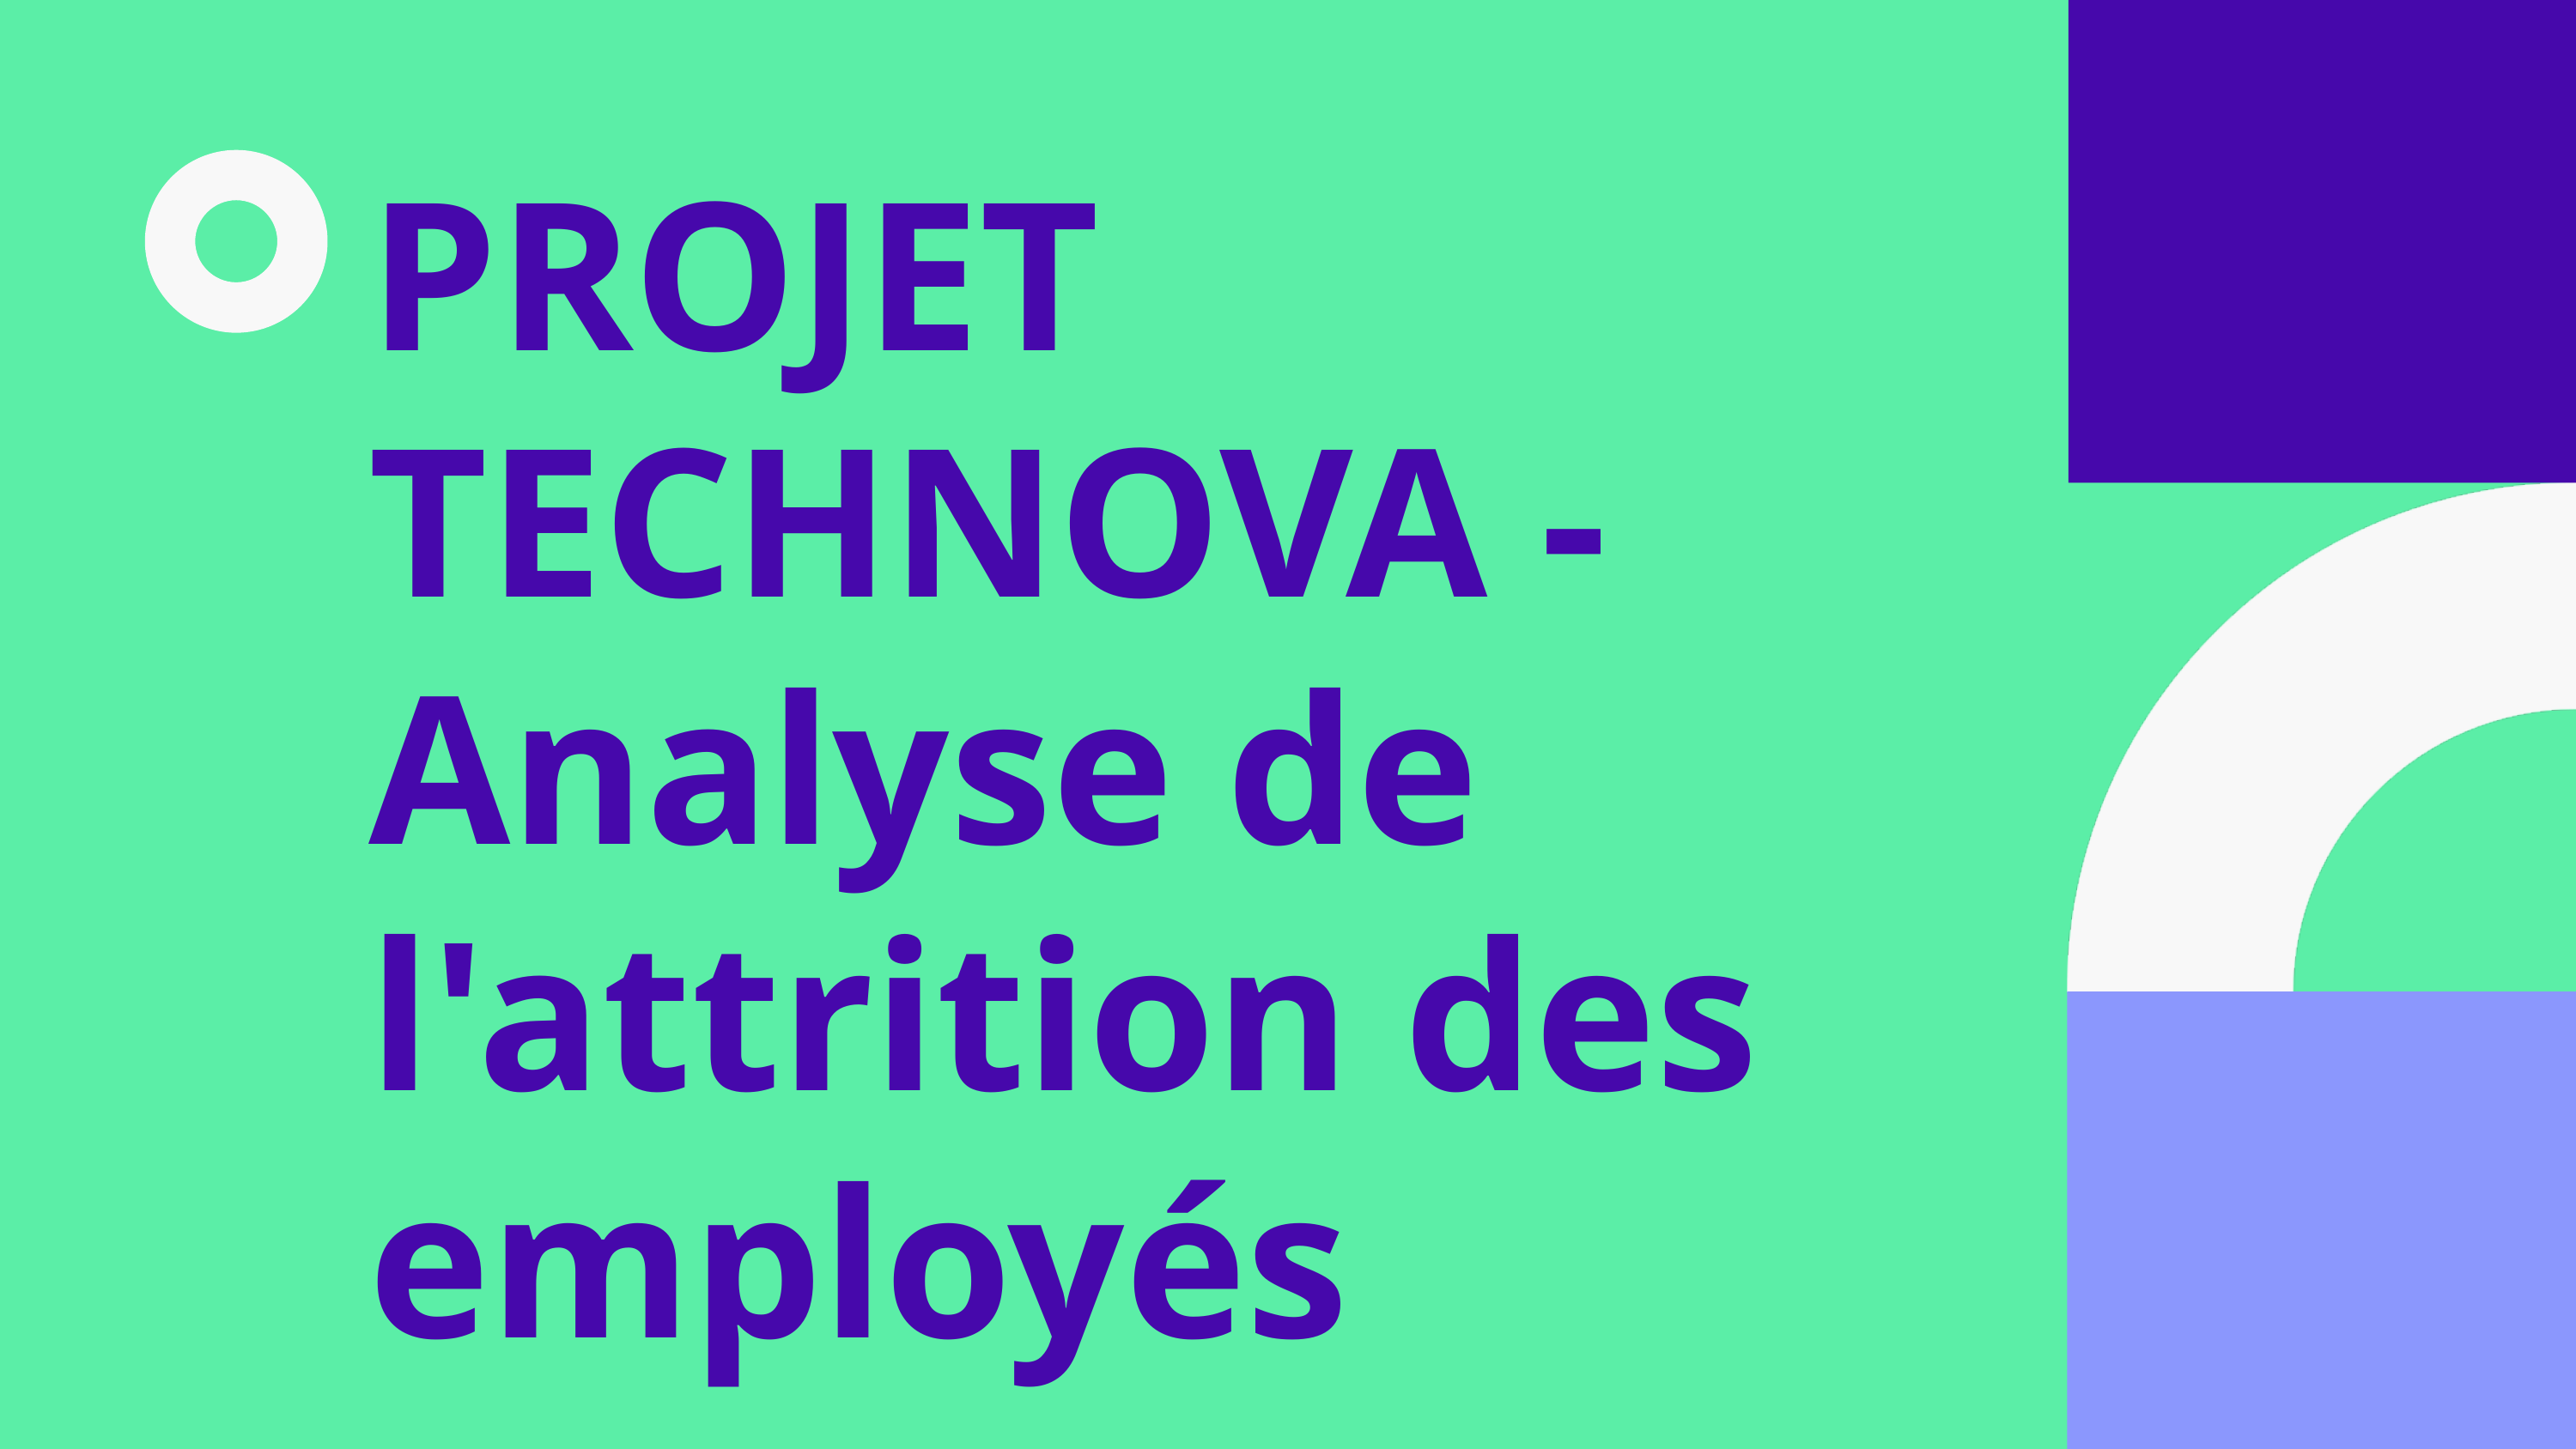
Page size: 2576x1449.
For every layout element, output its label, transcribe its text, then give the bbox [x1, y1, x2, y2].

text_box [2067, 991, 2576, 1449]
text_box PROJET TECHNOVA - Analyse de l'attrition des employés [368, 144, 2210, 1379]
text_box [144, 149, 328, 333]
text_box [2068, 0, 2576, 483]
text_box [2210, 483, 2576, 991]
